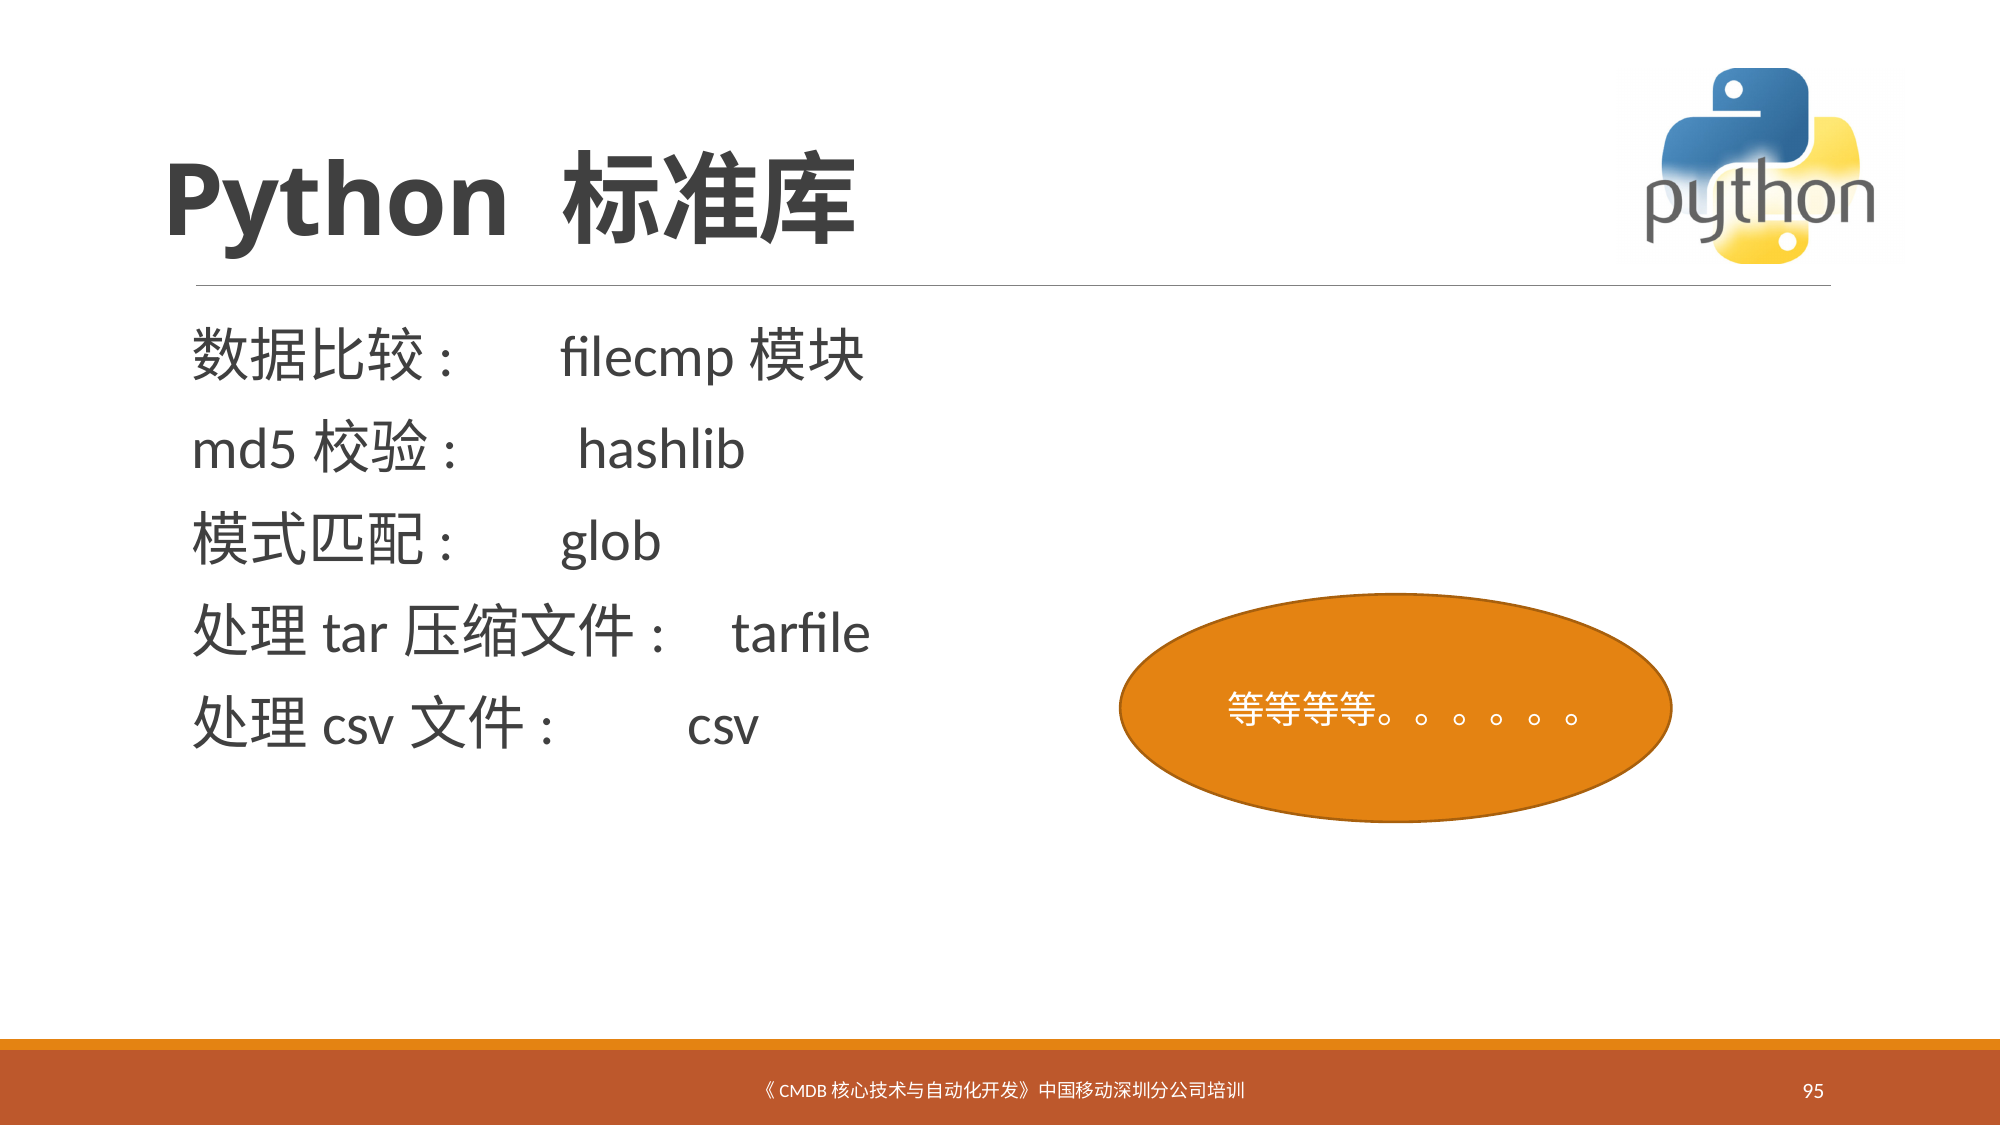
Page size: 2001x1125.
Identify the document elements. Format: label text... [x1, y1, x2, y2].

picture [1616, 68, 1906, 264]
text_box Python 标准库 [145, 25, 1796, 264]
list 数据比较: filecmp模块 md5校验: hashlib 模式匹配: glob 处理tar压缩文件: tarfile 处理csv文件: csv [191, 319, 1294, 1022]
footer 《CMDB核心技术与自动化开发》中国移动深圳分公司培训 [604, 1059, 1396, 1120]
text_box 等等等等。。。。。。 [1118, 592, 1673, 824]
slide_number 95 [1624, 1059, 1840, 1120]
